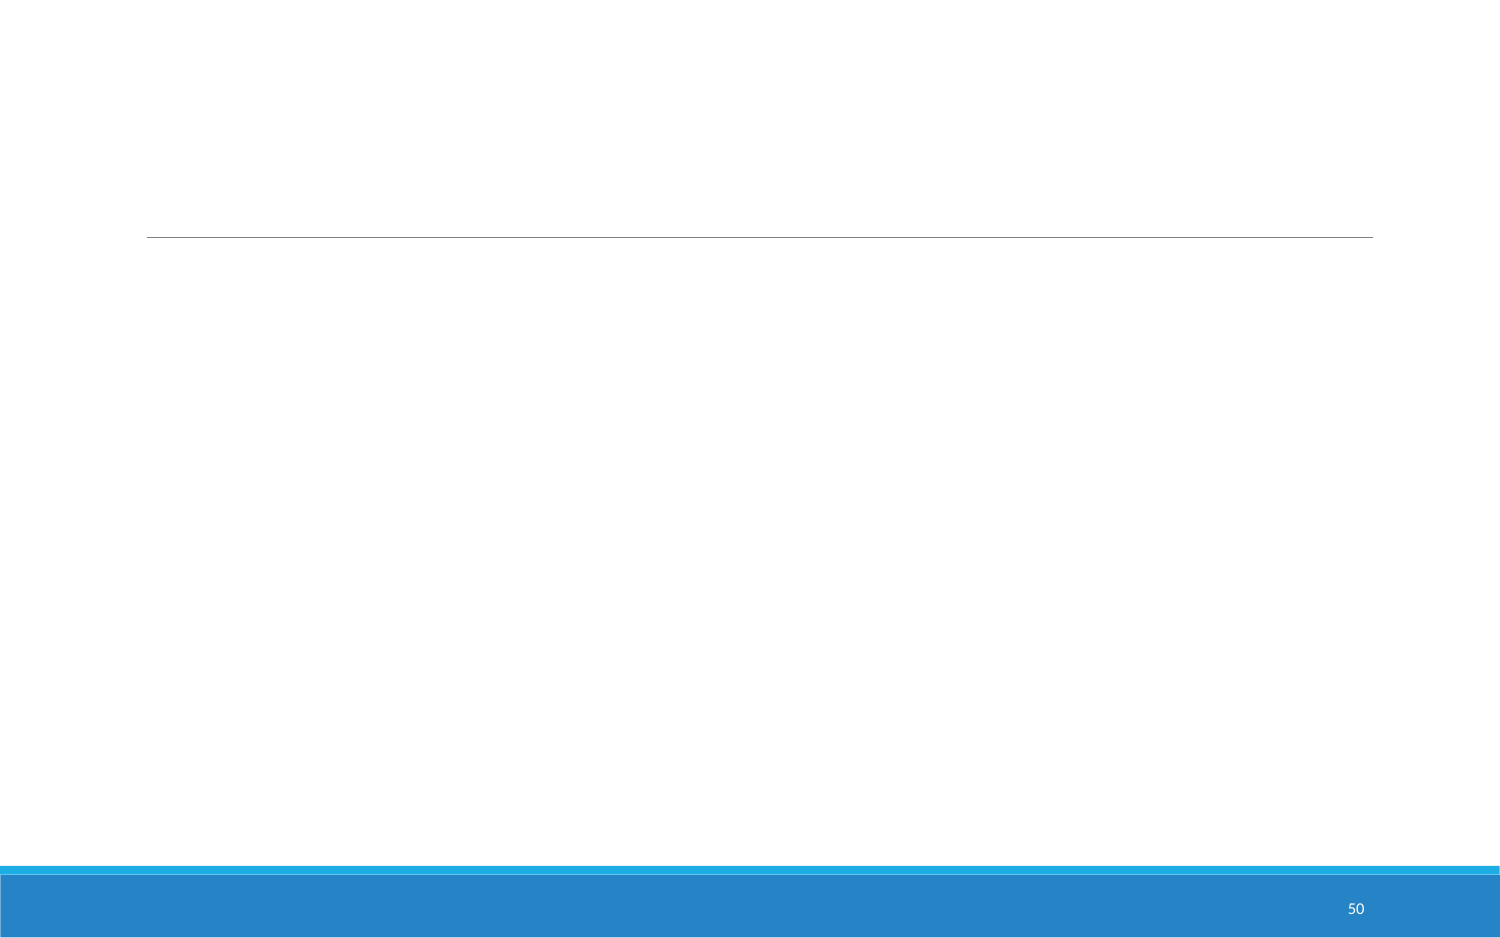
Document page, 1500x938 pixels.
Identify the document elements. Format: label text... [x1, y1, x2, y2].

slide_number 50 [1218, 883, 1380, 933]
